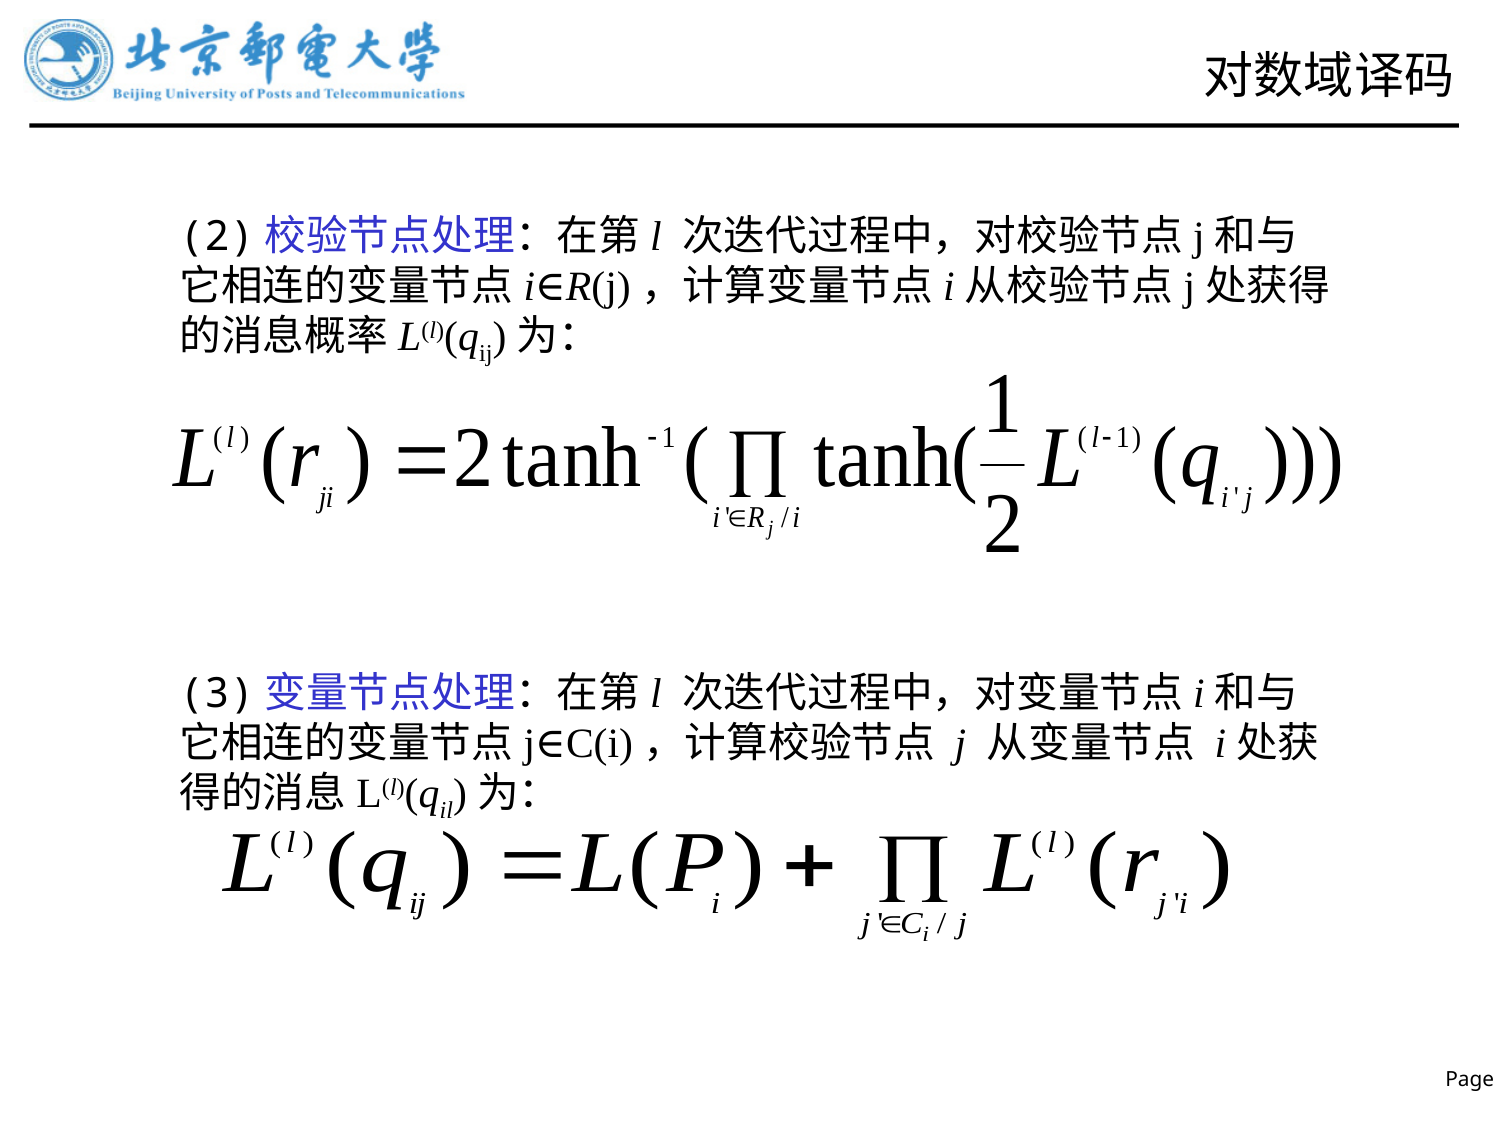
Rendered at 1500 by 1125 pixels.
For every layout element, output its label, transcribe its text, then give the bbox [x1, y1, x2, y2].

picture [23, 19, 467, 102]
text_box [164, 356, 1350, 565]
text_box (2)校验节点处理：在第l 次迭代过程中，对校验节点j和与它相连的变量节点i∈R(j)，计算变量节点i从校验节点j处获得的消息概率L(l)(qij)为： (3)变量节点处理：在第l 次迭代过程中，对变量节点i和与它相连的变量节点j∈C(i)，计算校验节点 j 从变量节点 i处获得的消息L(l)(qil)为： [164, 201, 1350, 356]
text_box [211, 813, 1242, 953]
title 对数域译码 [768, 16, 1469, 130]
text_box (2)校验节点处理：在第l 次迭代过程中，对校验节点j和与它相连的变量节点i∈R(j)，计算变量节点i从校验节点j处获得的消息概率L(l)(qij)为： (3)变量节点处理：在第l 次迭代过程中，对变量节点i和与它相连的变量节点j∈C(i)，计算校验节点 j 从变量节点 i处获得的消息L(l)(qil)为： [164, 565, 1350, 931]
